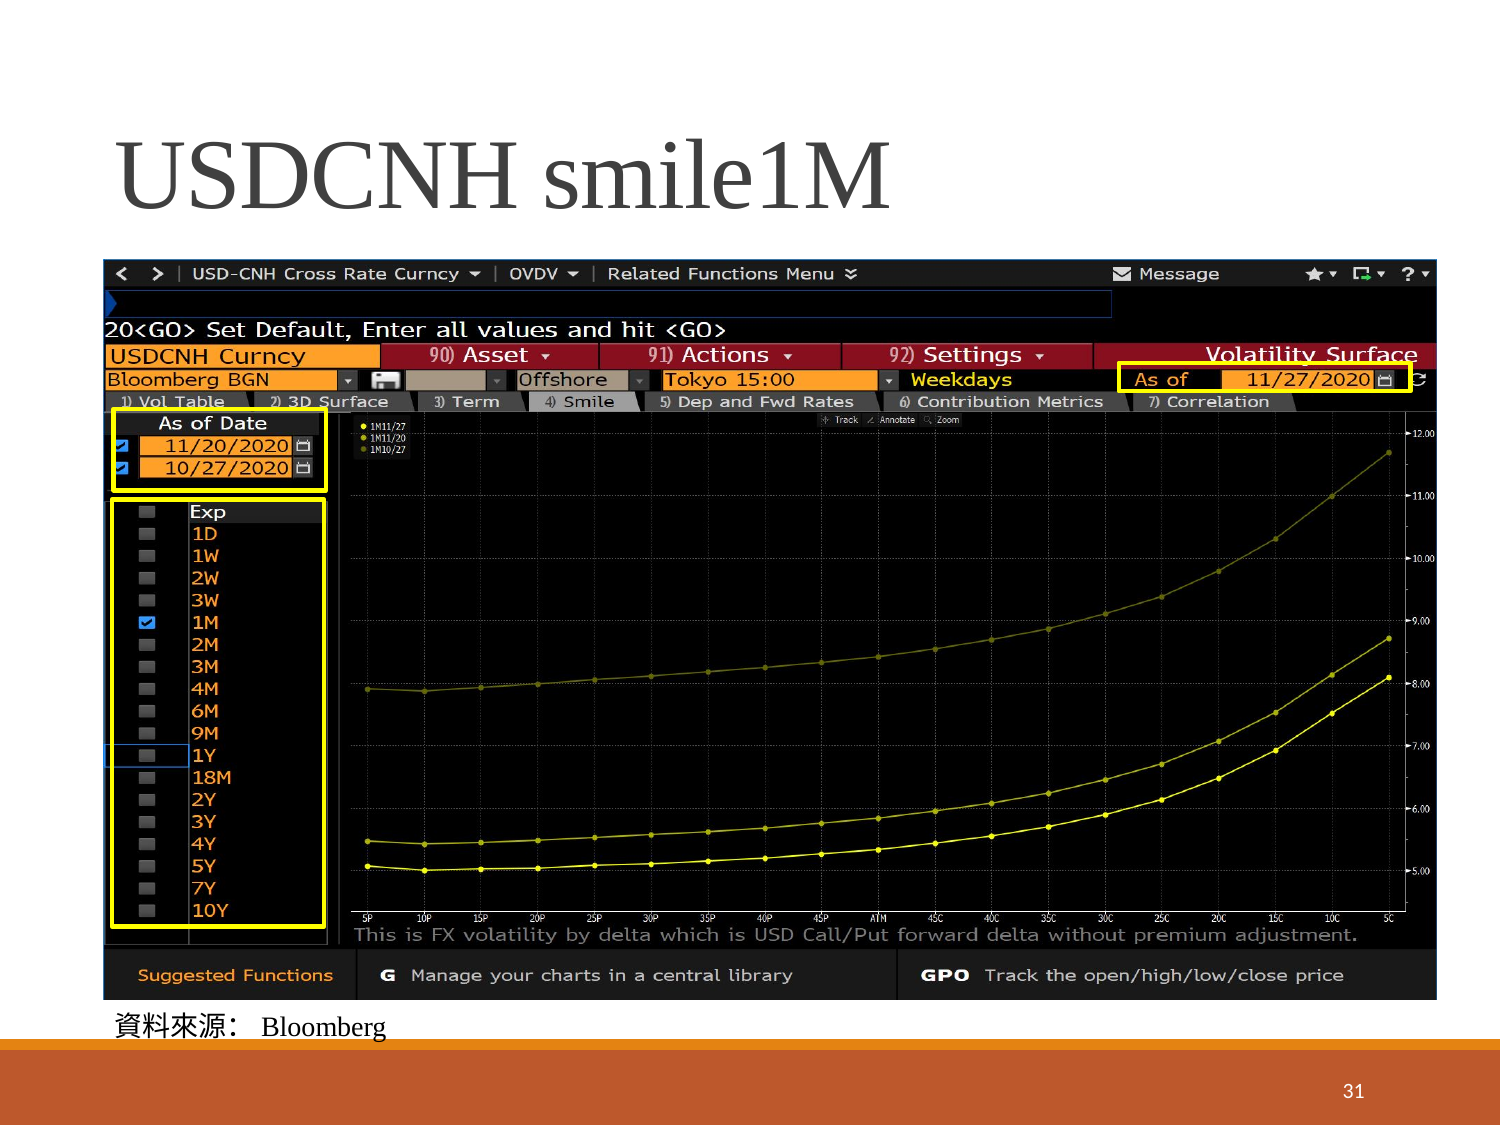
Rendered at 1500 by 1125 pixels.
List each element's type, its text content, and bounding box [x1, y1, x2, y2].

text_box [102, 259, 1437, 1043]
slide_number 31 [1218, 1059, 1380, 1120]
title USDCNH smile1M [103, 95, 1397, 258]
